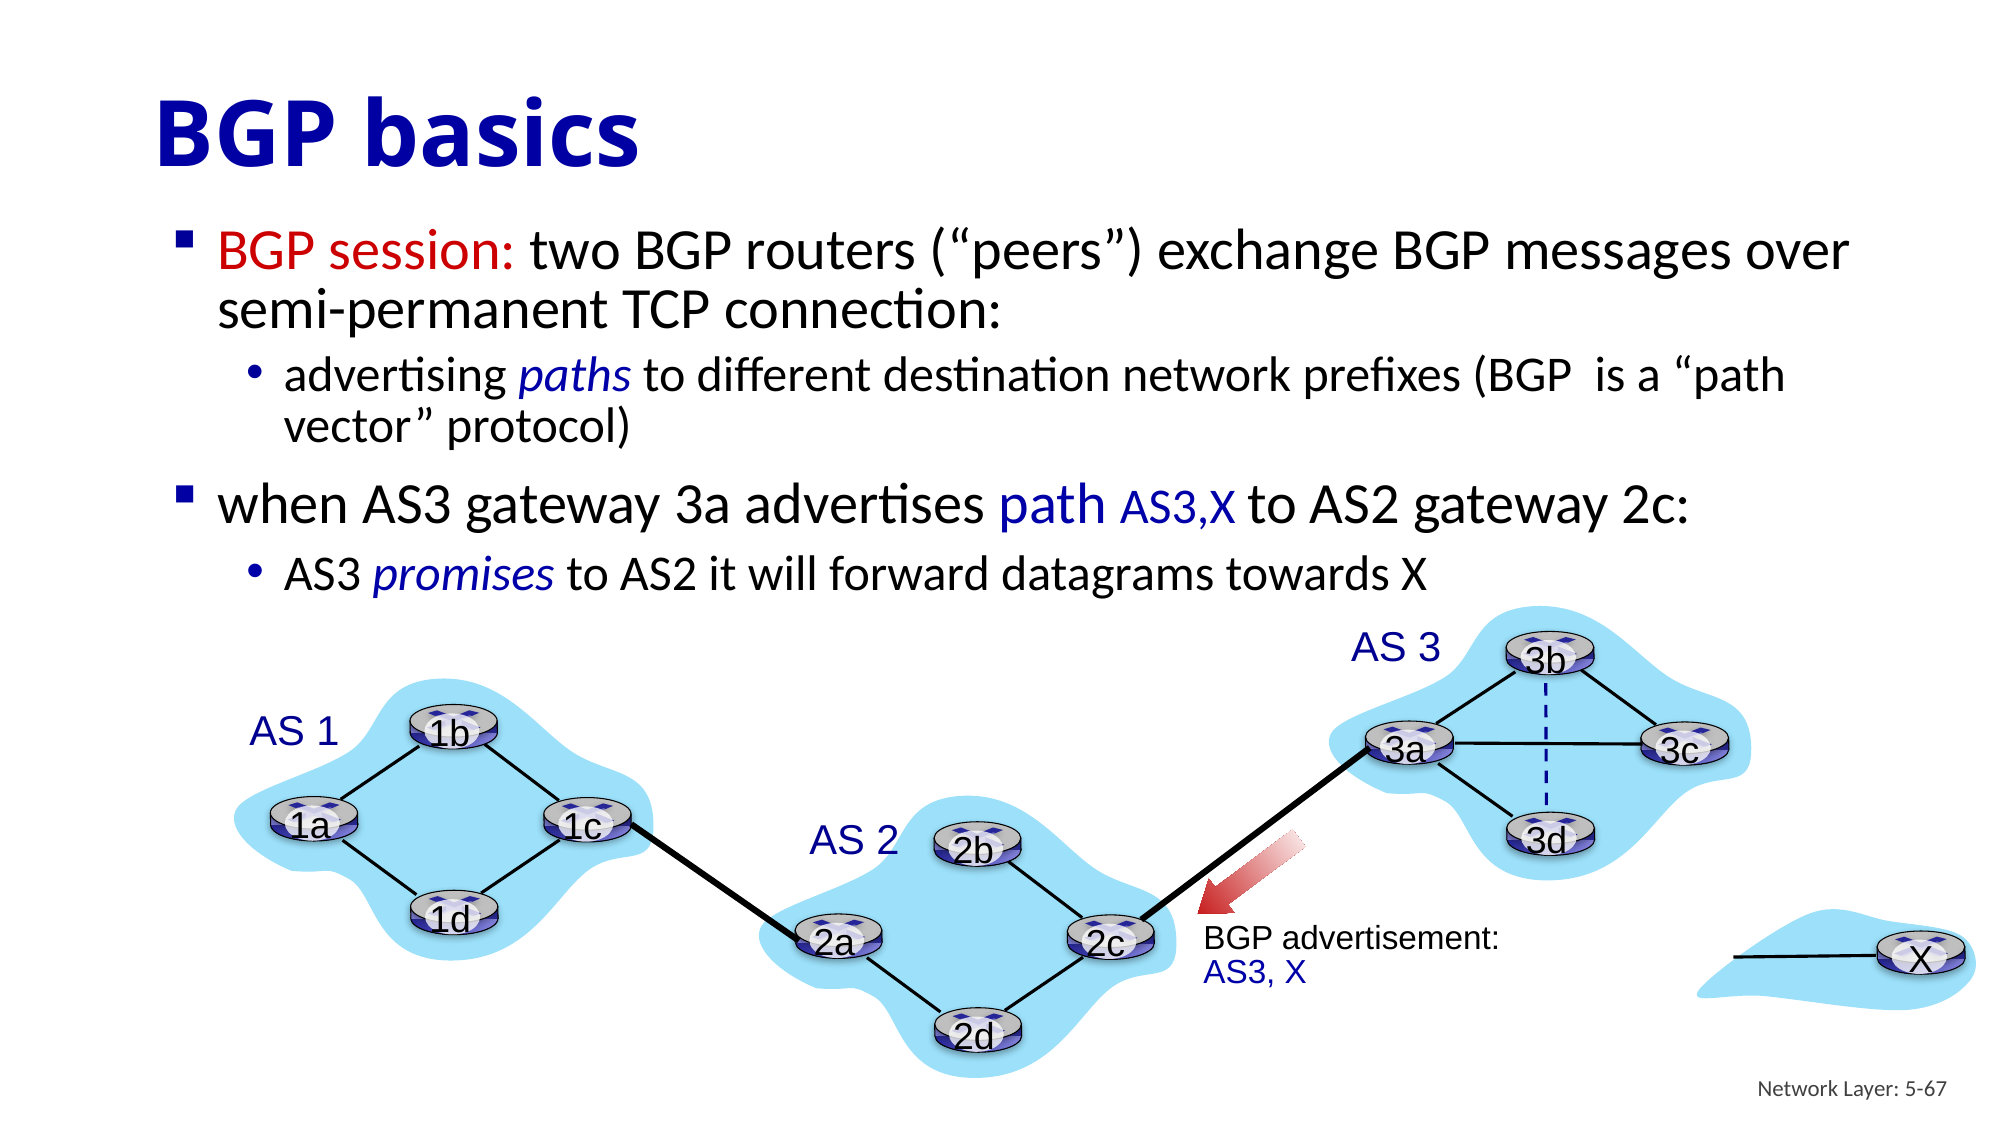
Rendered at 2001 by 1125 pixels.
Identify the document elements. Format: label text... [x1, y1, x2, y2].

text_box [233, 678, 801, 961]
text_box BGP session: two BGP routers (“peers”) exchange BGP messages over semi-permanent TCP connection: advertising paths to different destination network prefixes (BGP is a “path vector” protocol) [156, 214, 1926, 418]
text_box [1328, 605, 1752, 881]
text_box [1185, 854, 1593, 1000]
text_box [1696, 909, 1976, 1011]
title BGP basics [137, 63, 1863, 211]
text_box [1141, 745, 1371, 920]
text_box when AS3 gateway 3a advertises path AS3,X to AS2 gateway 2c: AS3 promises to AS2 it will forward datagrams towards X [156, 466, 1957, 669]
slide_number Network Layer: 5-67 [1512, 1056, 1963, 1117]
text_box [758, 795, 1177, 1078]
